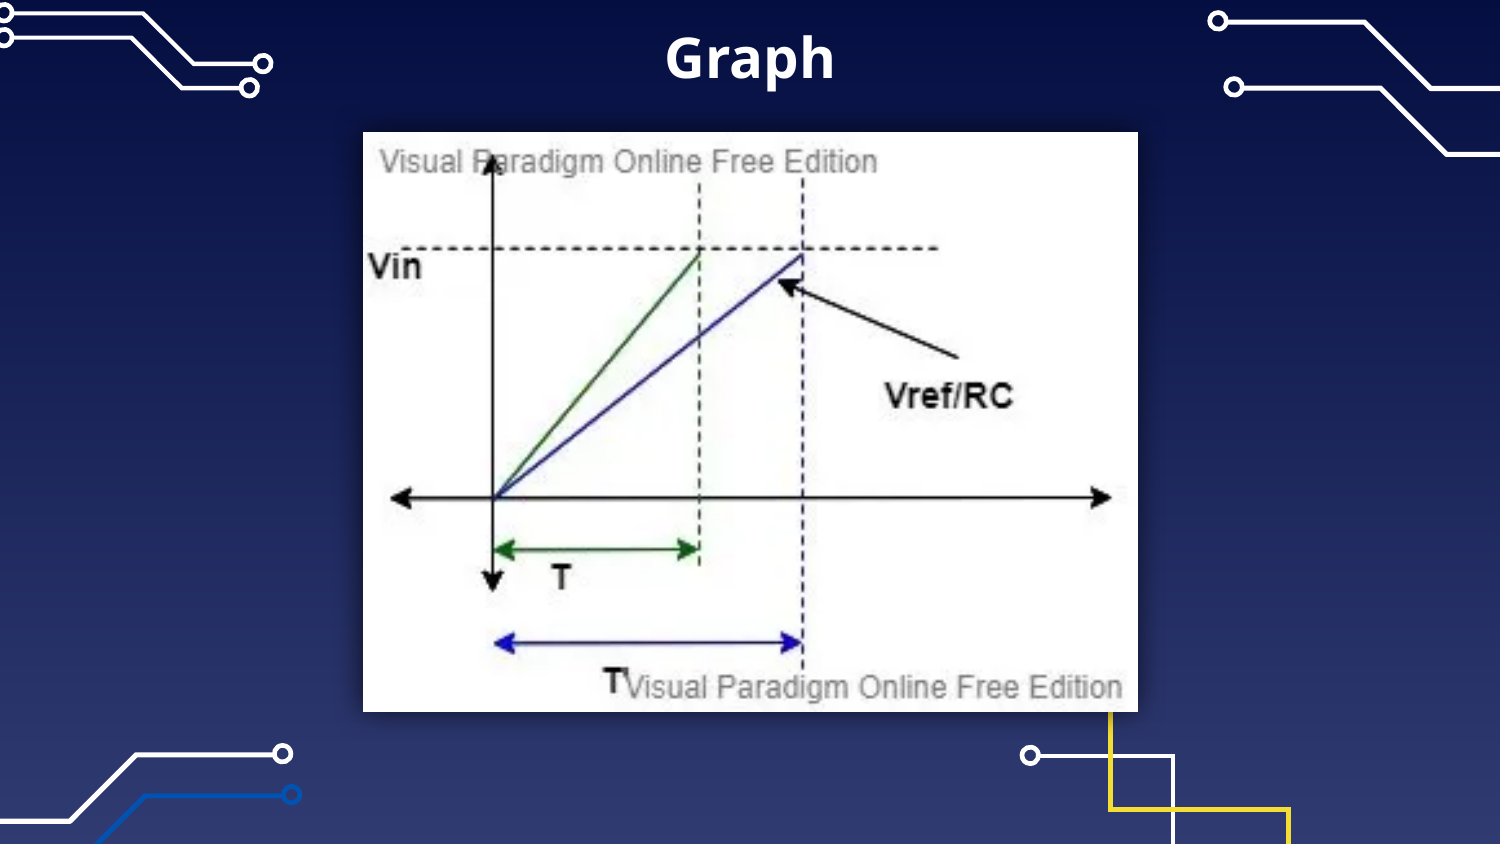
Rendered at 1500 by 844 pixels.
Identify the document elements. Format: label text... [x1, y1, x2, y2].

title Graph [401, 15, 1100, 97]
picture [362, 132, 1139, 712]
